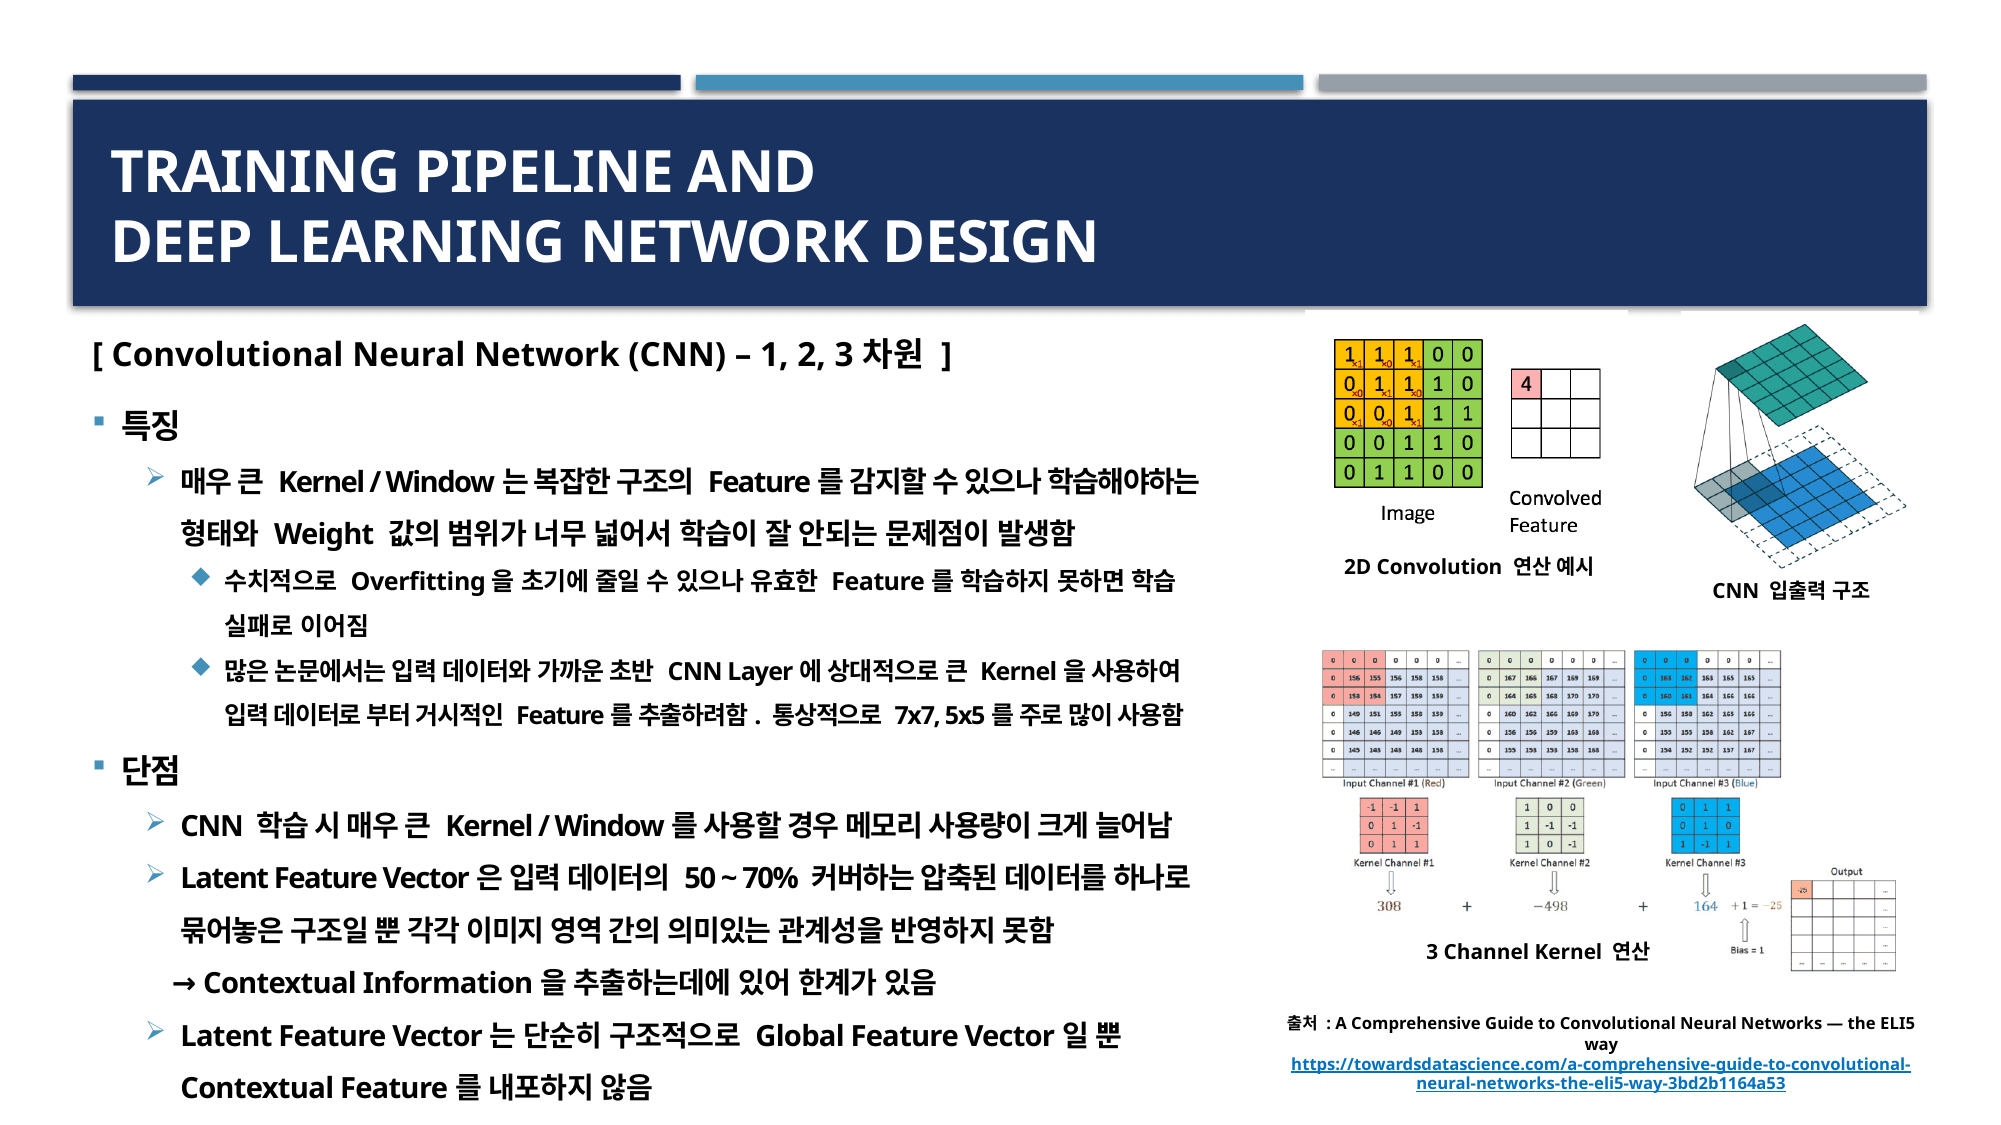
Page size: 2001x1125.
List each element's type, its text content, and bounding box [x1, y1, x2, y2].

picture [1680, 310, 1919, 582]
title Training PipeLine and Deep Learning Network Design [95, 119, 1905, 282]
text_box 출처 : A Comprehensive Guide to Convolutional Neural Networks — the ELI5 way https://towardsdatascience.com/a-comprehensive-guide-to-convolutional-neural-networks-the-eli5-way-3bd2b1164a53 [1253, 1005, 1950, 1101]
picture [1317, 646, 1901, 975]
text_box 2D Convolution 연산 예시 [1315, 555, 1624, 587]
text_box CNN 입출력 구조 [1637, 569, 1946, 610]
list [ Convolutional Neural Network (CNN) – 1, 2, 3차원 ] 특징 매우 큰 Kernel / Window는 복잡한 구조의 Feature를 감지할 수 있으나 학습해야하는 형태와 Weight 값의 범위가 너무 넓어서 학습이 잘 안되는 문제점이 발생함 수치적으로 Overfitting을 초기에 줄일 수 있으나 유효한 Feature를 학습하지 못하면 학습 실패로 이어짐 많은 논문에서는 입력 데이터와 가까운 초반 CNN Layer에 상대적으로 큰 Kernel을 사용하여 입력 데이터로 부터 거시적인 Feature를 추출하려함. 통상적으로 7x7, 5x5를 주로 많이 사용함 단점 CNN 학습 시 매우 큰 Kernel / Window를 사용할 경우 메모리 사용량이 크게 늘어남 Latent Feature Vector은 입력 데이터의 50 ~ 70% 커버하는 압축된 데이터를 하나로 묶어놓은 구조일 뿐 각각 이미지 영역 간의 의미있는 관계성을 반영하지 못함 → Contextual Information을 추출하는데에 있어 한계가 있음 Latent Feature Vector는 단순히 구조적으로 Global Feature Vector일 뿐 Contextual Feature를 내포하지 않음 [77, 325, 1239, 1083]
picture [1305, 310, 1628, 547]
